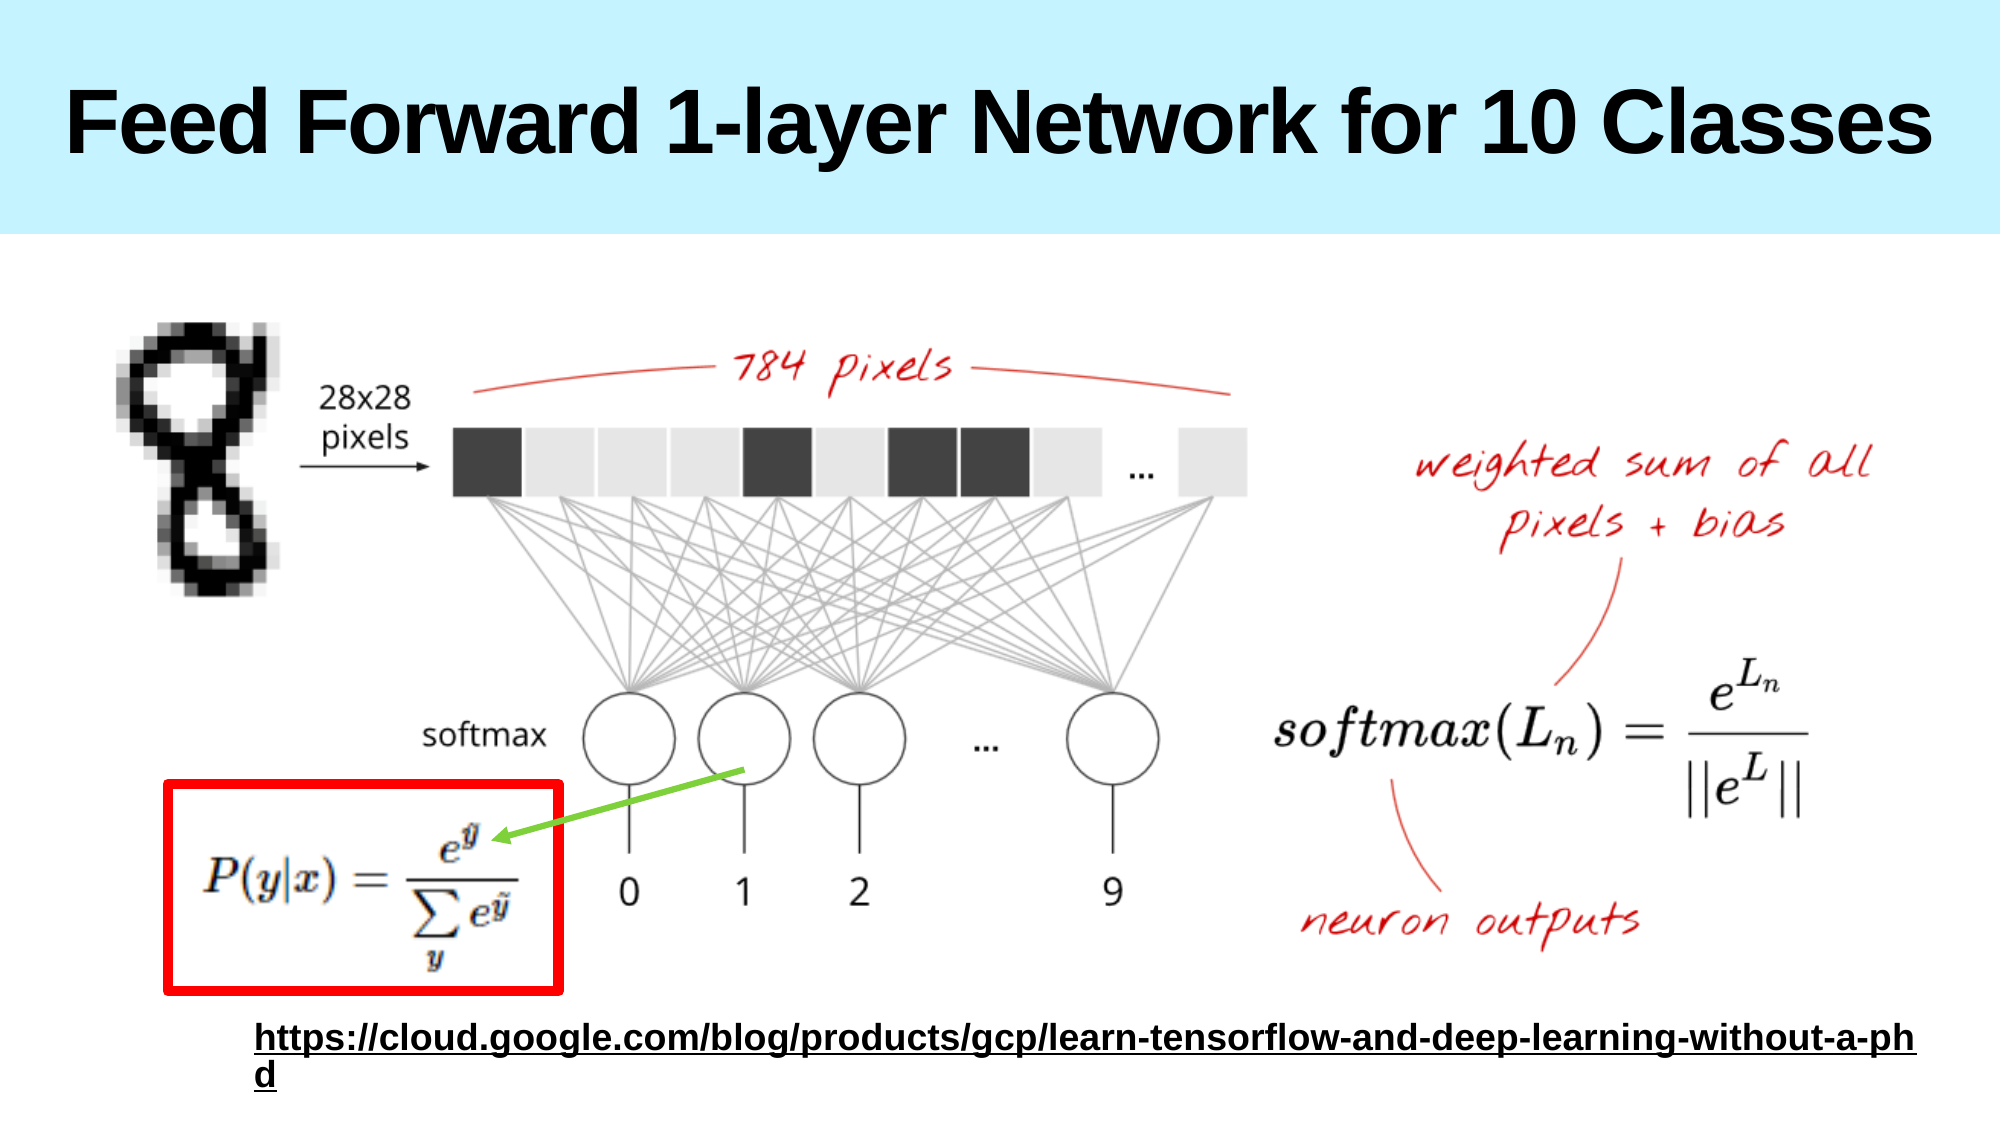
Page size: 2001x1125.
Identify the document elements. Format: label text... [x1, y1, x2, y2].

title Feed Forward 1-layer Network for 10 Classes [0, 0, 2000, 234]
text_box https://cloud.google.com/blog/products/gcp/learn-tensorflow-and-deep-learning-without-a-phd [239, 1005, 1954, 1111]
picture [172, 788, 554, 987]
picture [91, 286, 1908, 967]
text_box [490, 769, 745, 841]
